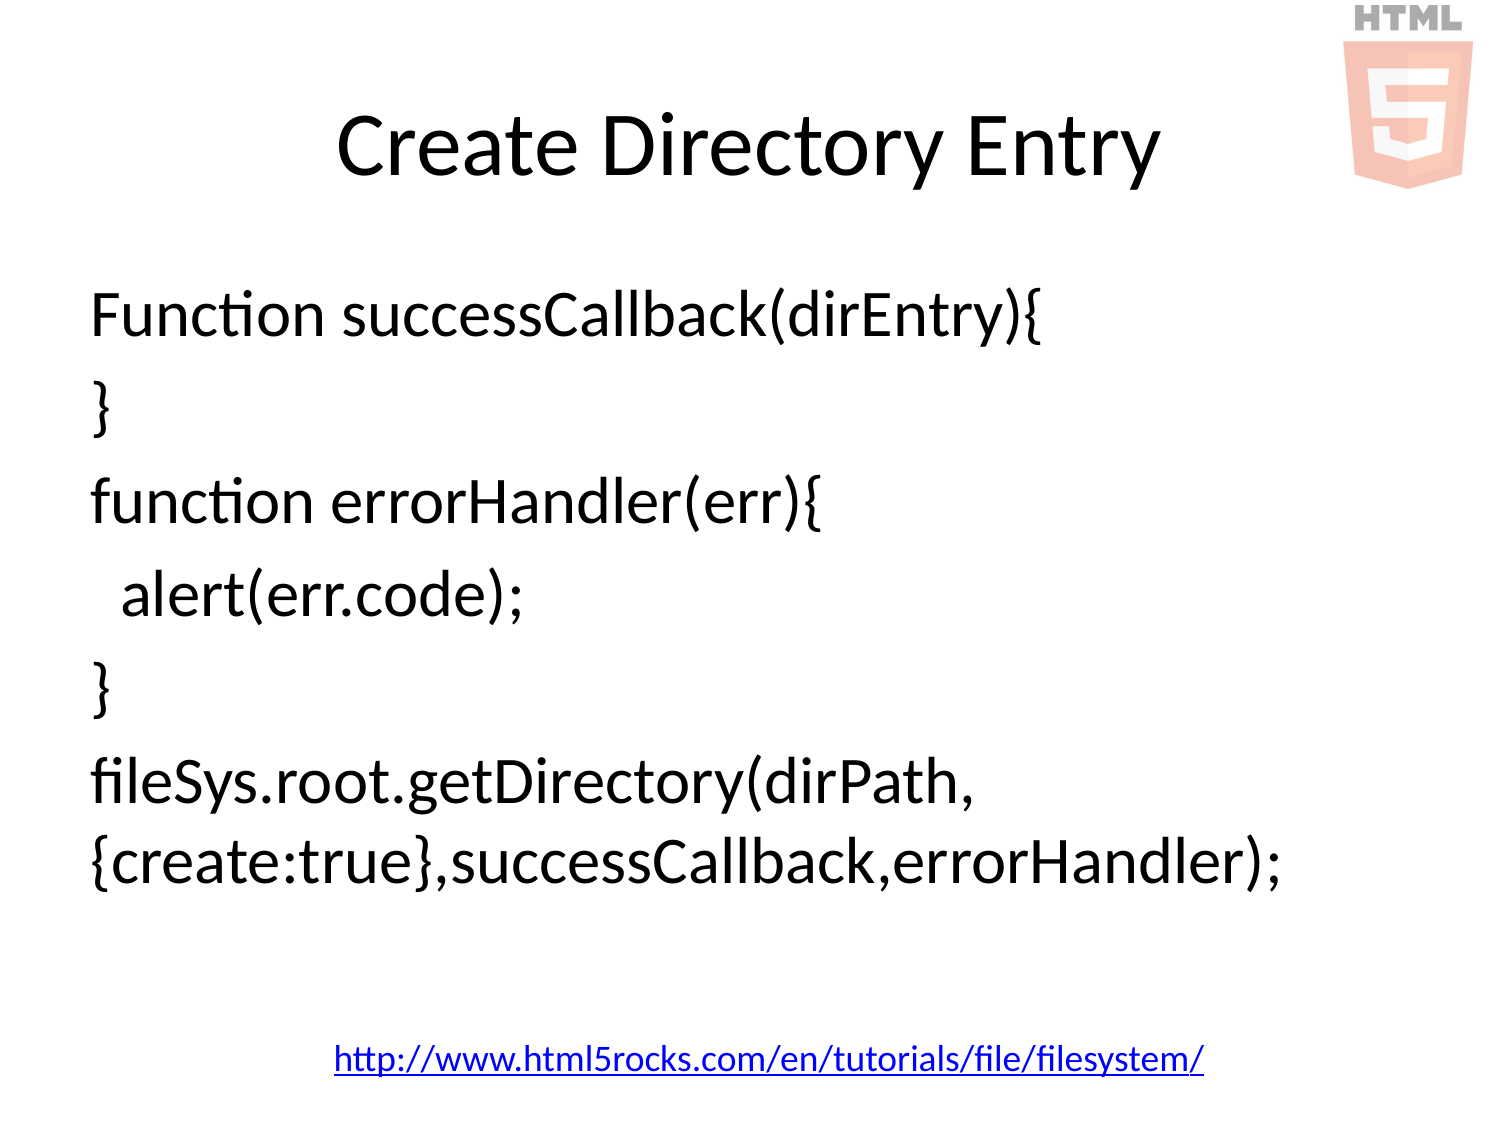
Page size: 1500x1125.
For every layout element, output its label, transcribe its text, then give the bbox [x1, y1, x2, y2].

title Create Directory Entry [75, 45, 1425, 233]
list Function successCallback(dirEntry){ } function errorHandler(err){ alert(err.code); } fileSys.root.getDirectory(dirPath,{create:true},successCallback,errorHandler); [75, 262, 1425, 1005]
text_box http://www.html5rocks.com/en/tutorials/file/filesystem/ [318, 1026, 1327, 1087]
